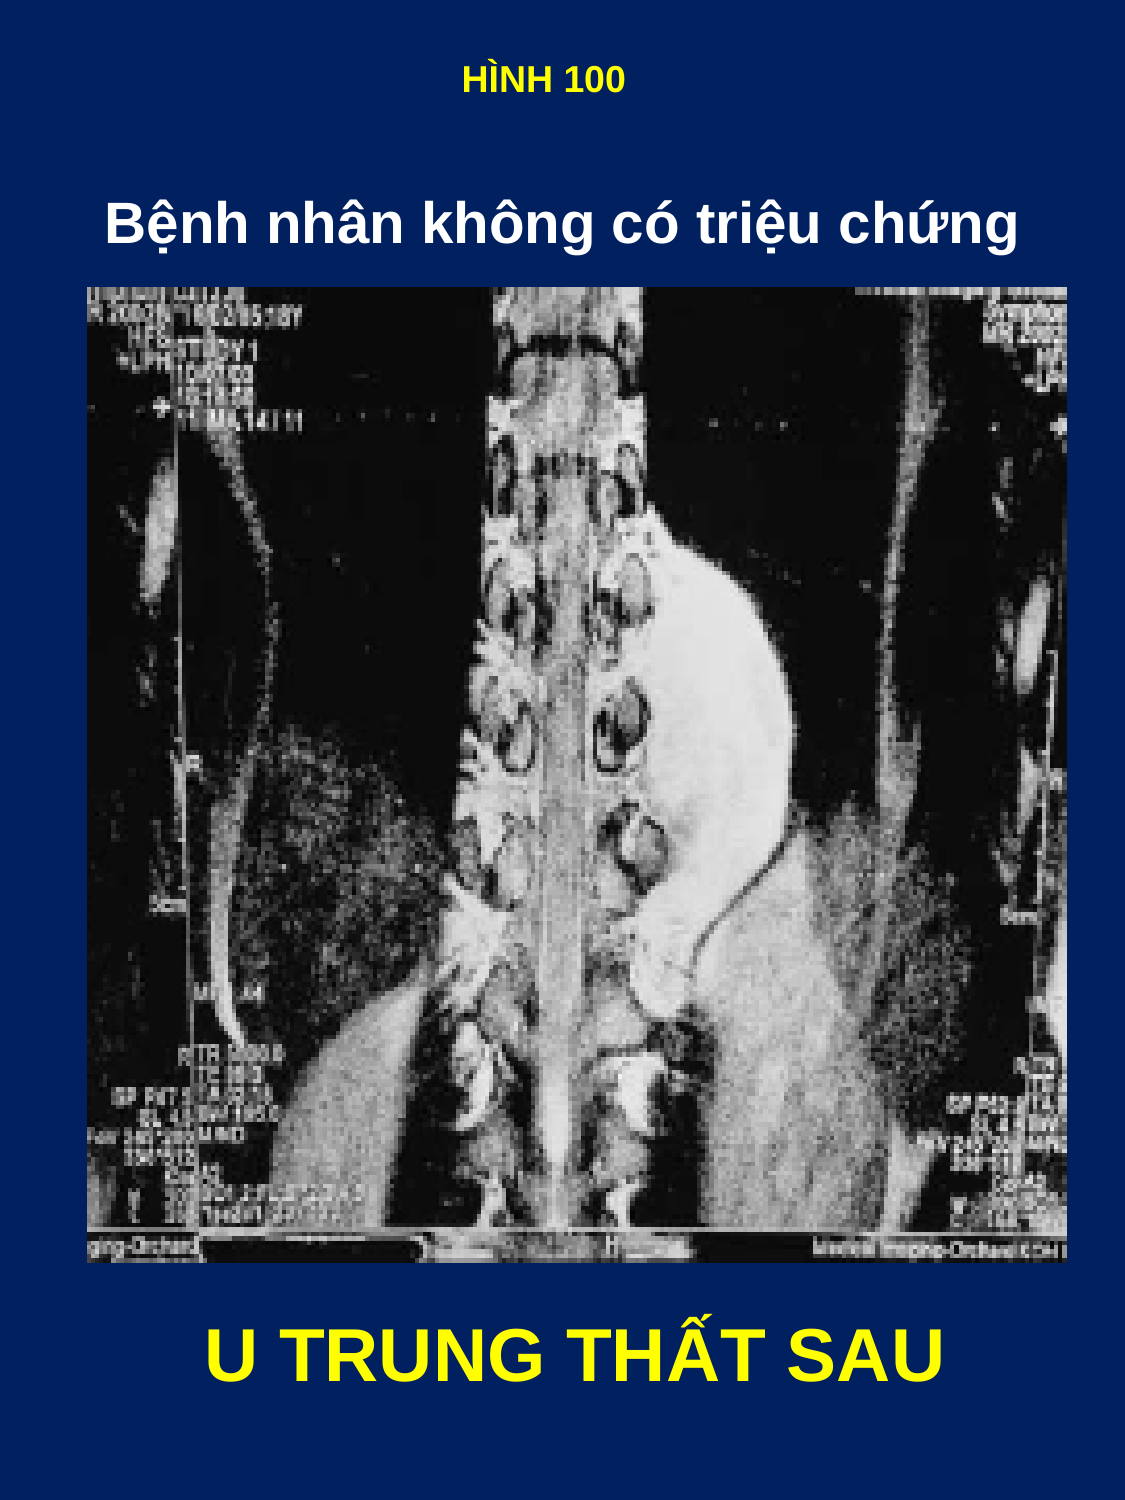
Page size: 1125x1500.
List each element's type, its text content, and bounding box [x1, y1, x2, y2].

list U TRUNG THẤT SAU [50, 1298, 1100, 1475]
picture [87, 287, 1067, 1263]
title Bệnh nhân không có triệu chứng [50, 138, 1075, 263]
slide_number HÌNH 99 [412, 37, 675, 118]
